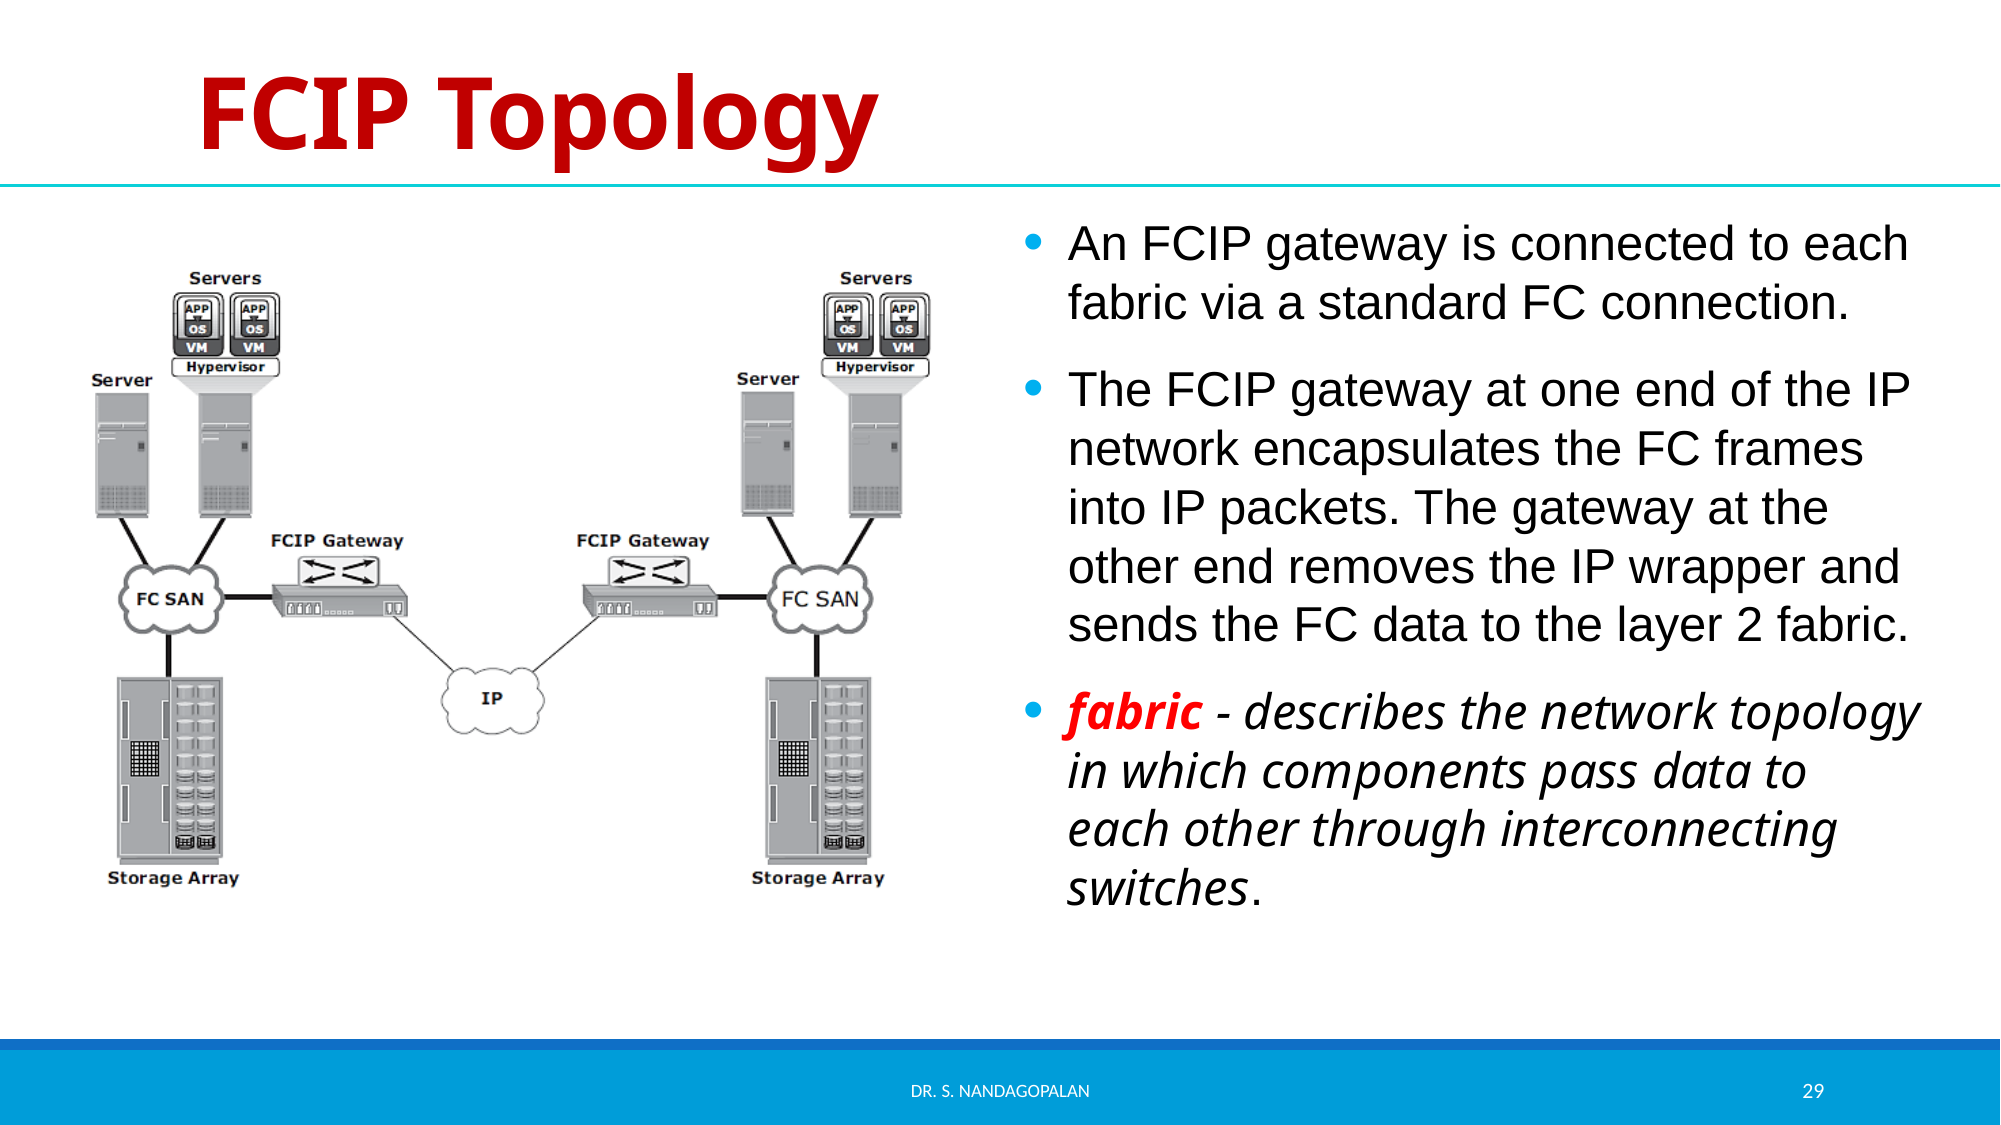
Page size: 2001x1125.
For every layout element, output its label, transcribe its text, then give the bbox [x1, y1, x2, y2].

text_box An FCIP gateway is connected to each fabric via a standard FC connection. The FCIP gateway at one end of the IP network encapsulates the FC frames into IP packets. The gateway at the other end removes the IP wrapper and sends the FC data to the layer 2 fabric. fabric - describes the network topology in which components pass data to each other through interconnecting switches. [1023, 203, 1922, 1033]
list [56, 245, 946, 899]
title FCIP Topology [180, 47, 1691, 178]
slide_number 29 [1624, 1059, 1840, 1120]
footer Dr. S. Nandagopalan [604, 1059, 1396, 1120]
